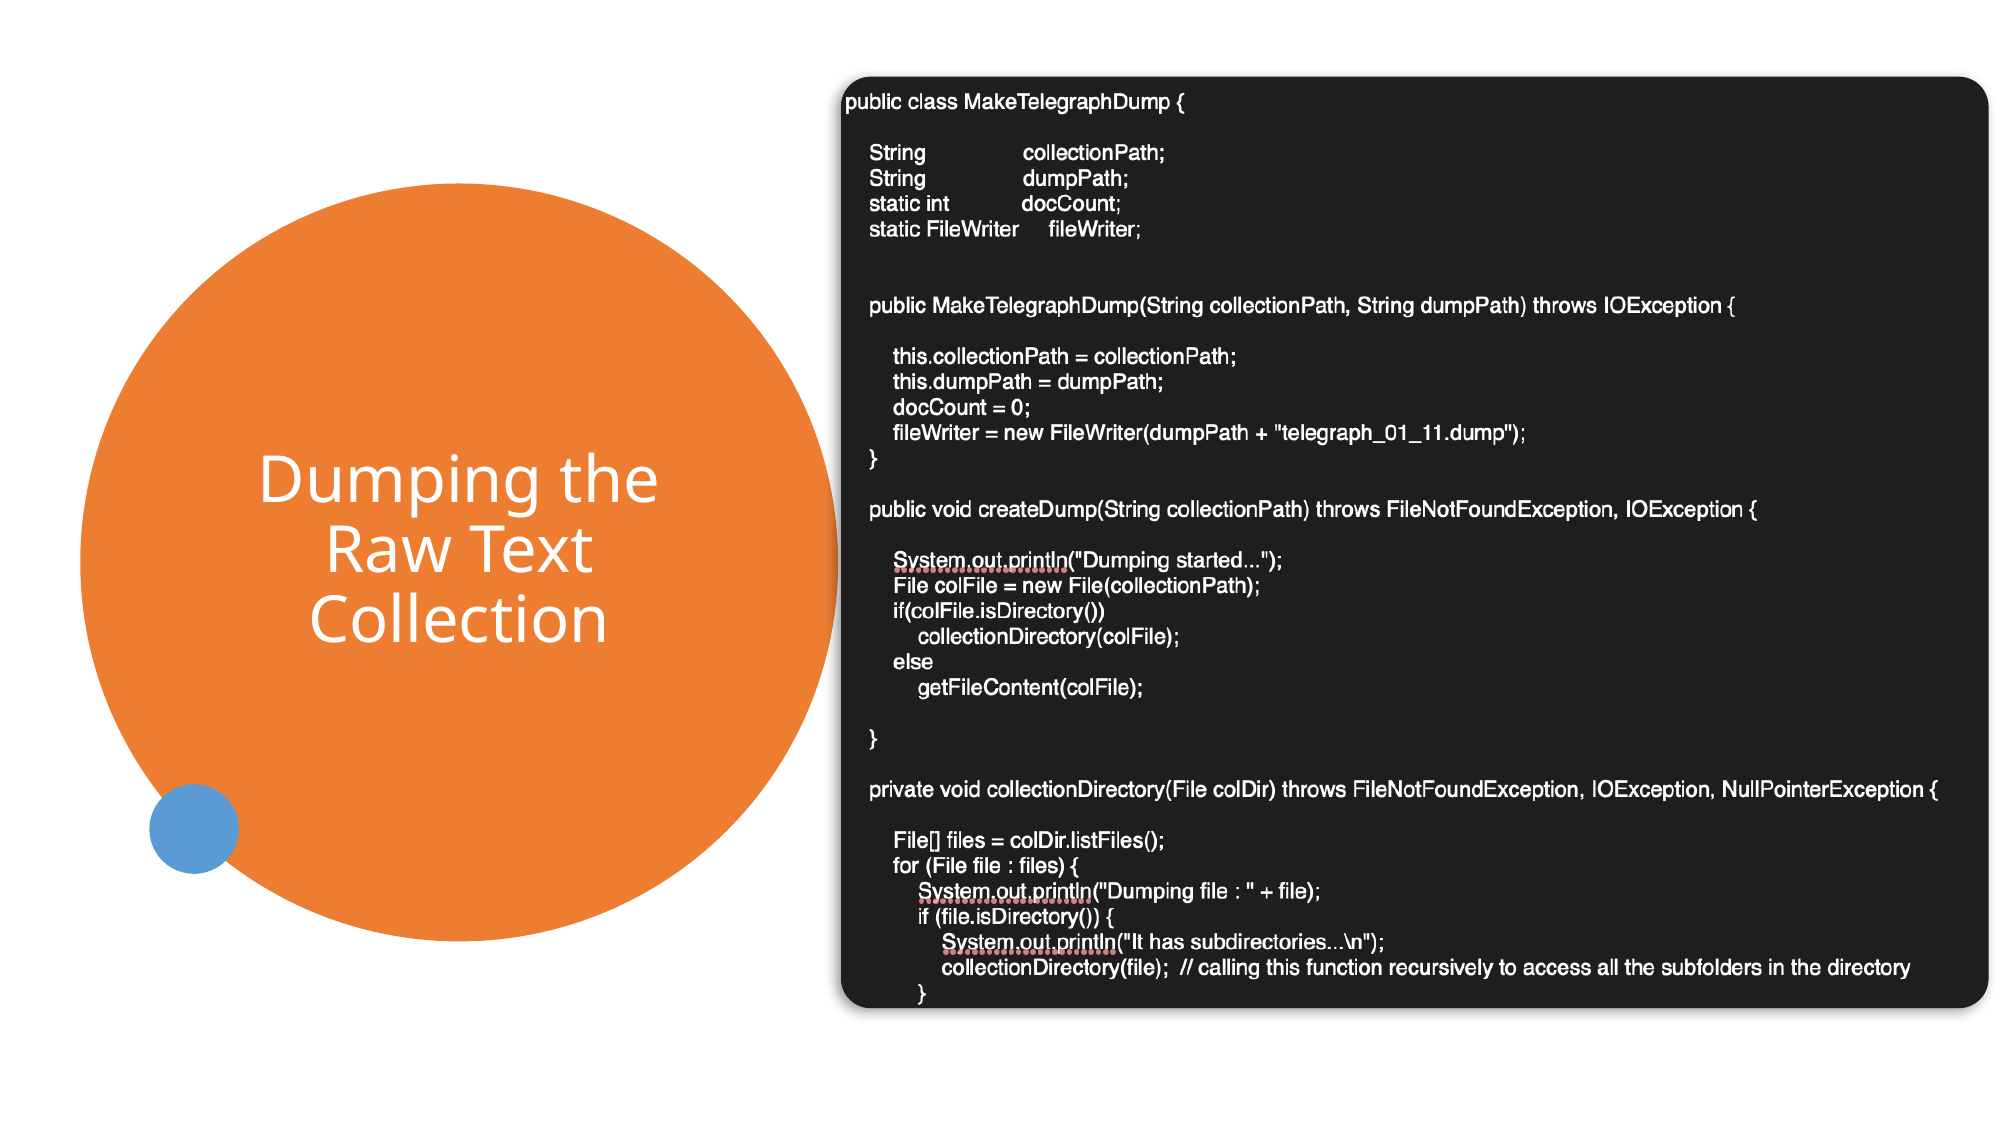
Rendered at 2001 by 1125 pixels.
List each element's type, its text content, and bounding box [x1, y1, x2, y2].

title Dumping the Raw Text Collection [170, 438, 748, 987]
text_box [79, 182, 827, 810]
text_box [0, 0, 2000, 1125]
text_box [148, 783, 240, 875]
picture [840, 76, 1989, 1009]
